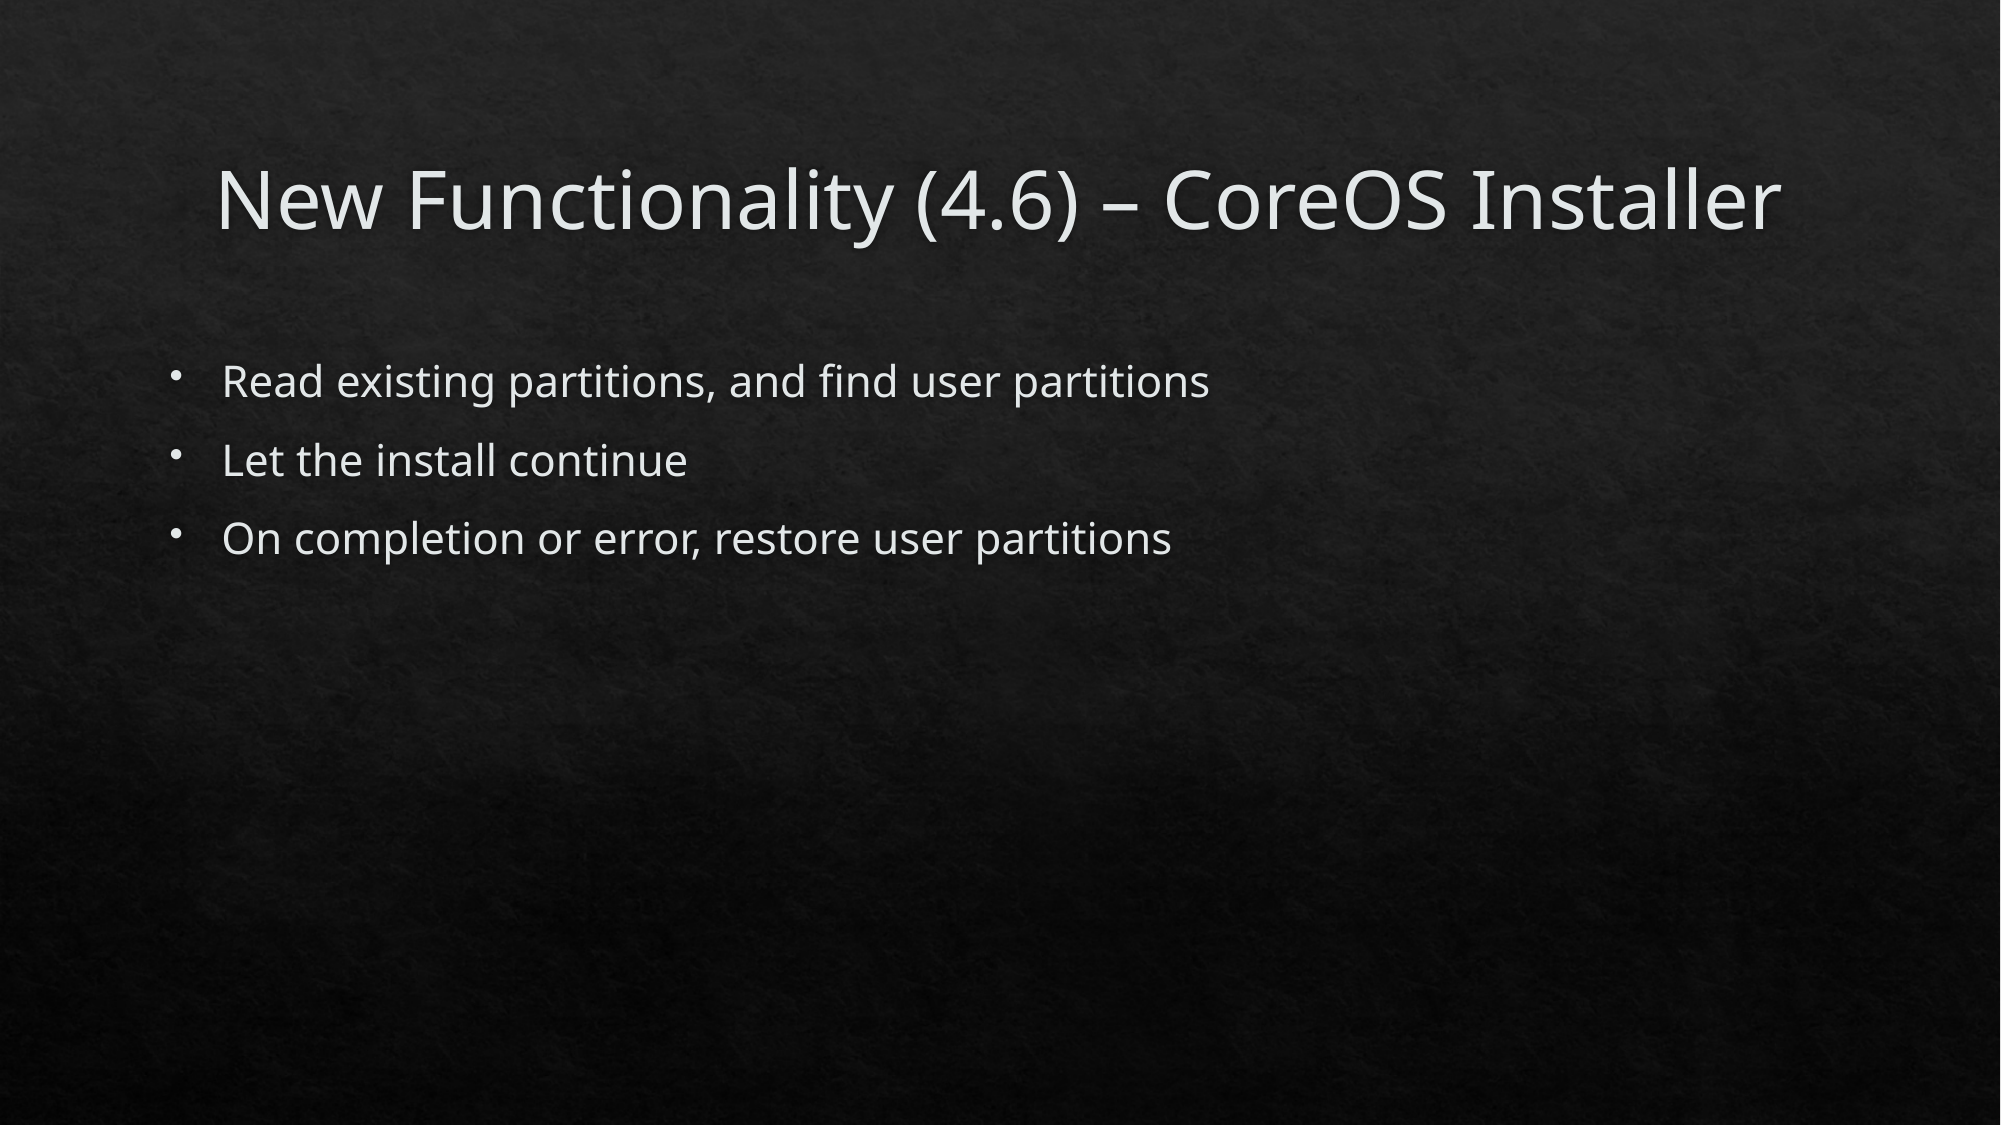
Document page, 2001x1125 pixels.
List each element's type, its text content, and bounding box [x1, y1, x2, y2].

title New Functionality (4.6) – CoreOS Installer [149, 99, 1849, 307]
list Read existing partitions, and find user partitions Let the install continue On completion or error, restore user partitions [149, 340, 1849, 950]
